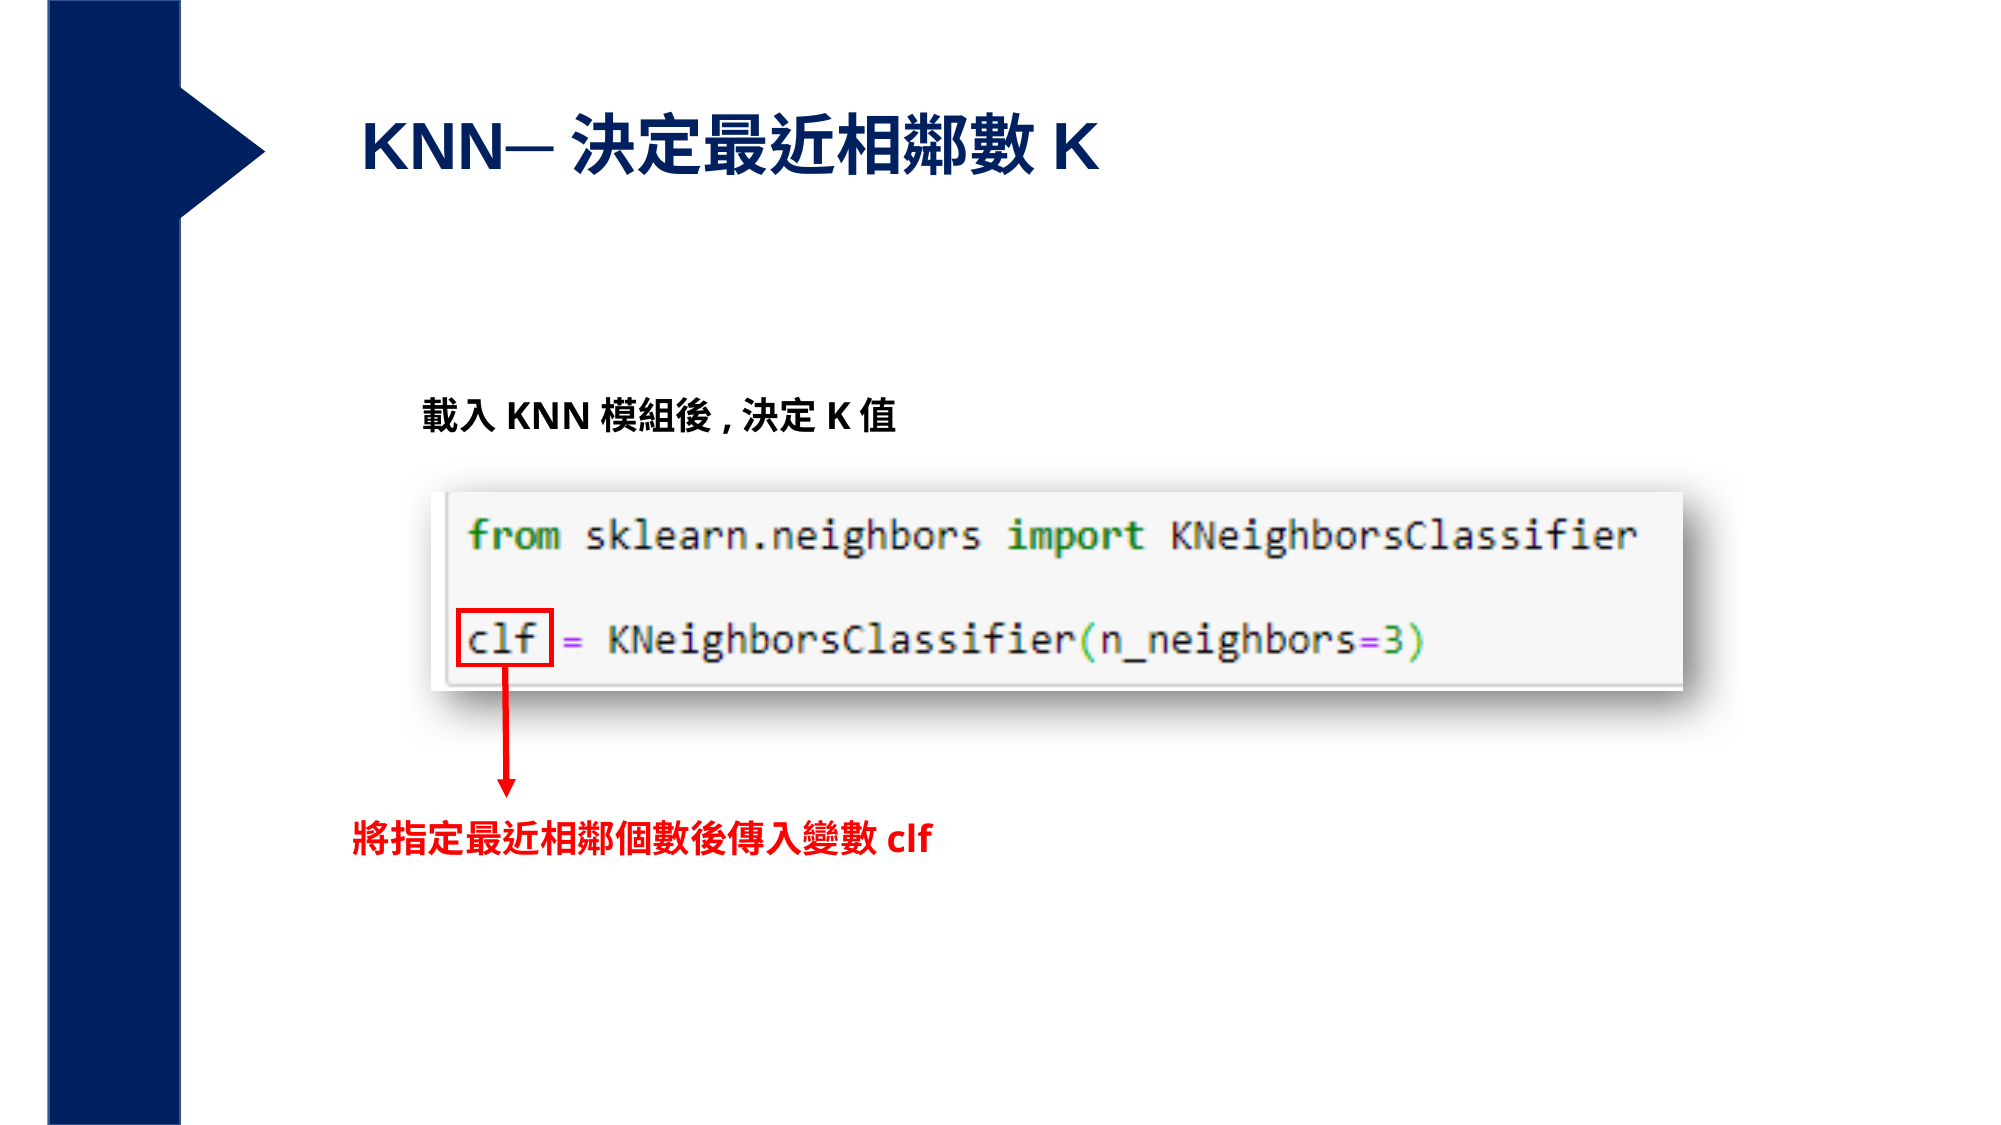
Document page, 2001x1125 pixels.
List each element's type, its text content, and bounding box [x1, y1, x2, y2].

text_box 載入KNN模組後,決定K值 [406, 385, 912, 445]
text_box 將指定最近相鄰個數後傳入變數clf [337, 807, 947, 868]
text_box KNN─決定最近相鄰數K [346, 95, 1116, 191]
picture [431, 492, 1683, 691]
